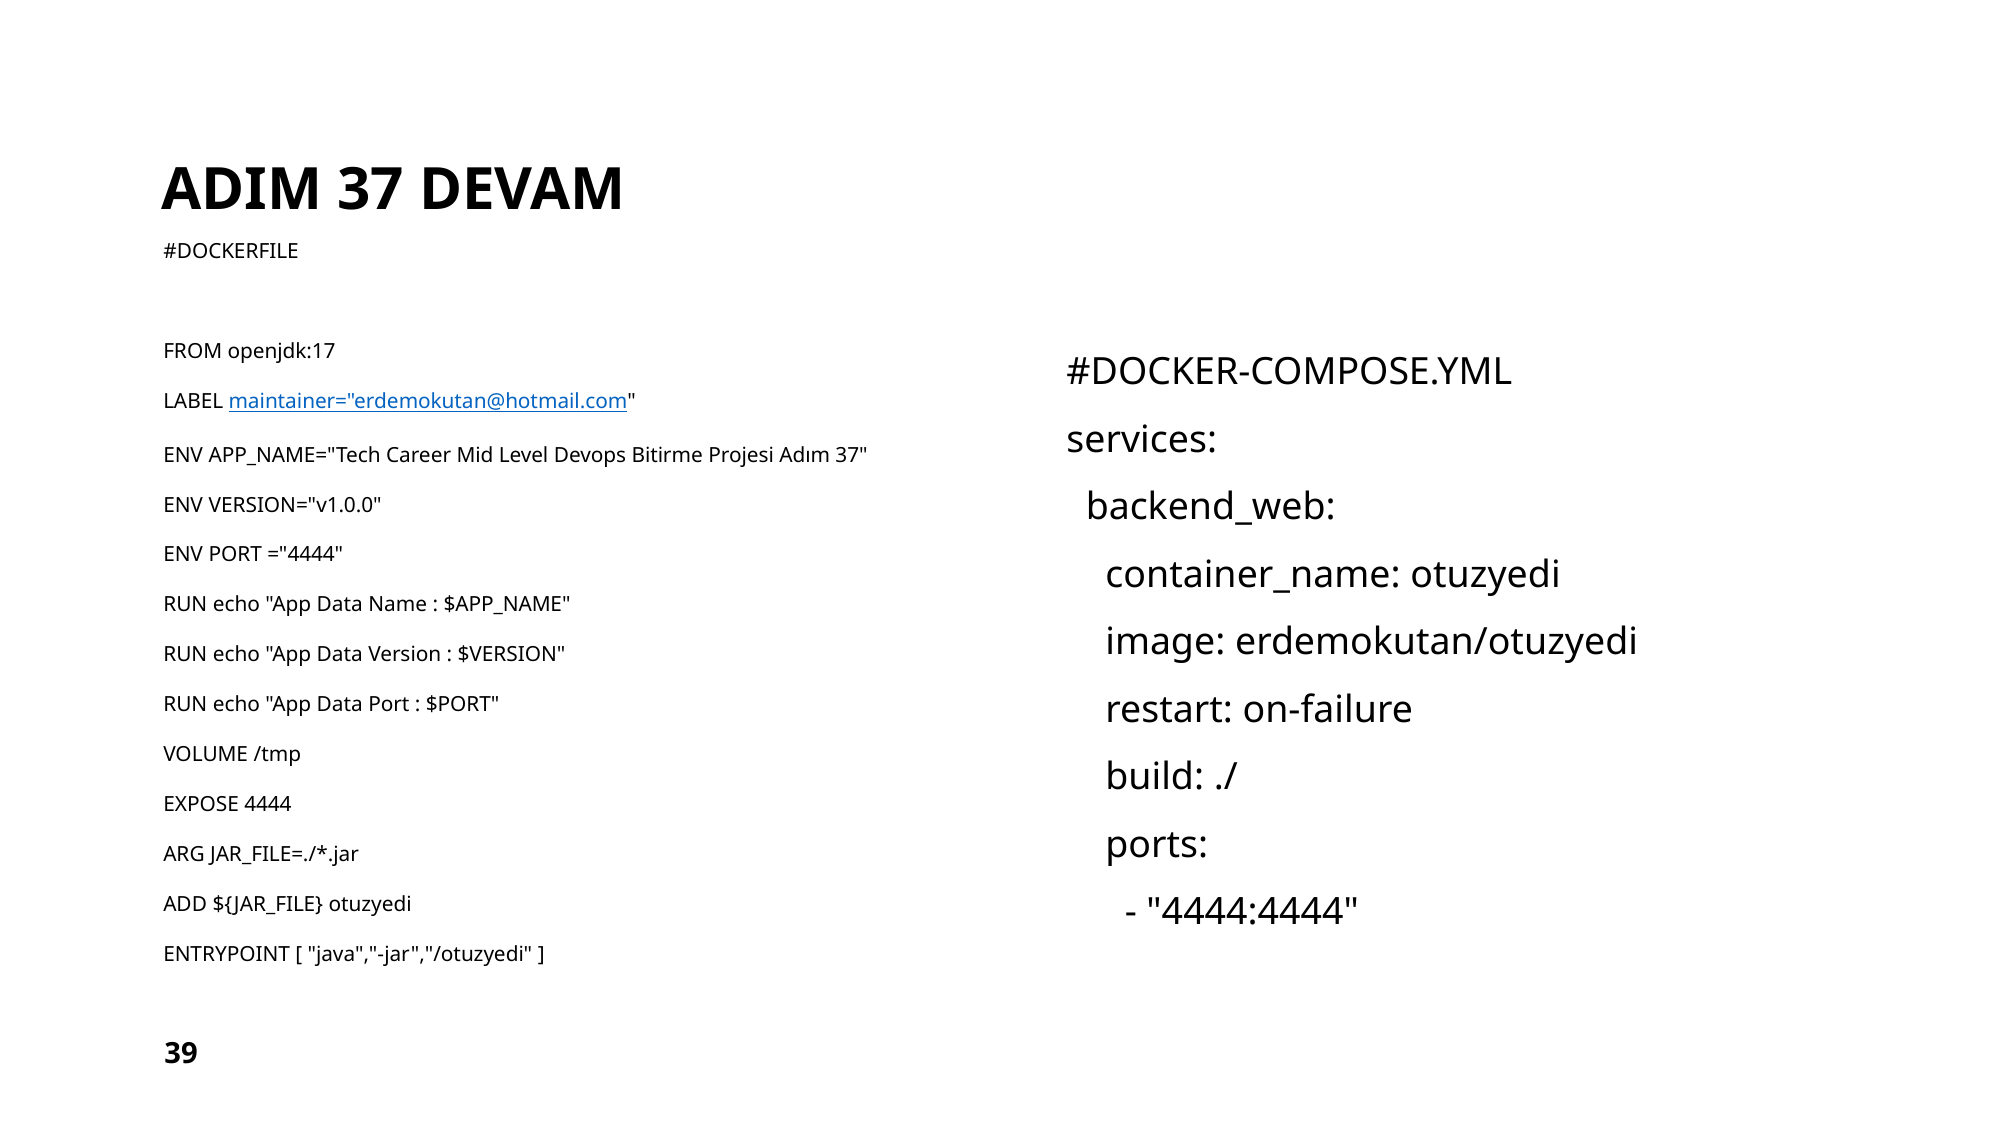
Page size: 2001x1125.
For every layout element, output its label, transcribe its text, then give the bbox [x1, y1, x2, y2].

title ADIM 37 devam [146, 11, 1854, 230]
list #DOCKERFILE FROM openjdk:17 LABEL maintainer="erdemokutan@hotmail.com" ENV APP_NAME="Tech Career Mid Level Devops Bitirme Projesi Adım 37" ENV VERSION="v1.0.0" ENV PORT ="4444" RUN echo "App Data Name : $APP_NAME" RUN echo "App Data Version : $VERSION" RUN echo "App Data Port : $PORT" VOLUME /tmp EXPOSE 4444 ARG JAR_FILE=./*.jar ADD ${JAR_FILE} otuzyedi ENTRYPOINT [ "java","-jar","/otuzyedi" ] [148, 230, 912, 1084]
slide_number 39 [149, 1024, 588, 1085]
list #DOCKER-COMPOSE.YML services: backend_web: container_name: otuzyedi image: erdemokutan/otuzyedi restart: on-failure build: ./ ports: - "4444:4444" [1051, 340, 1854, 945]
